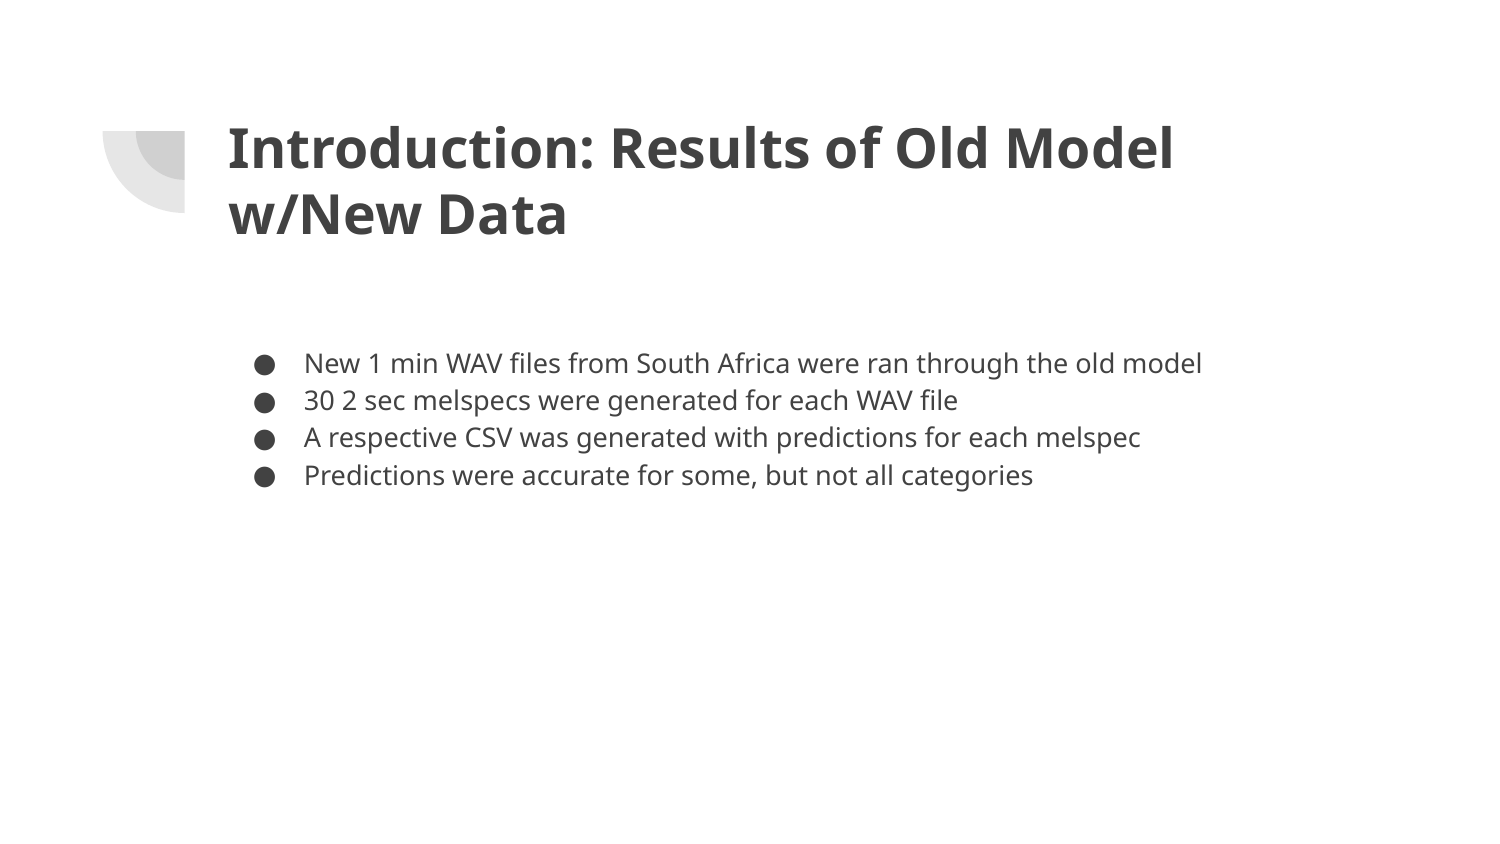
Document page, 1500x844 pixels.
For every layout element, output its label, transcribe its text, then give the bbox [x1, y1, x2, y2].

title Introduction: Results of Old Model w/New Data [213, 98, 1368, 263]
list New 1 min WAV files from South Africa were ran through the old model 30 2 sec melspecs were generated for each WAV file A respective CSV was generated with predictions for each melspec Predictions were accurate for some, but not all categories [213, 326, 1368, 744]
